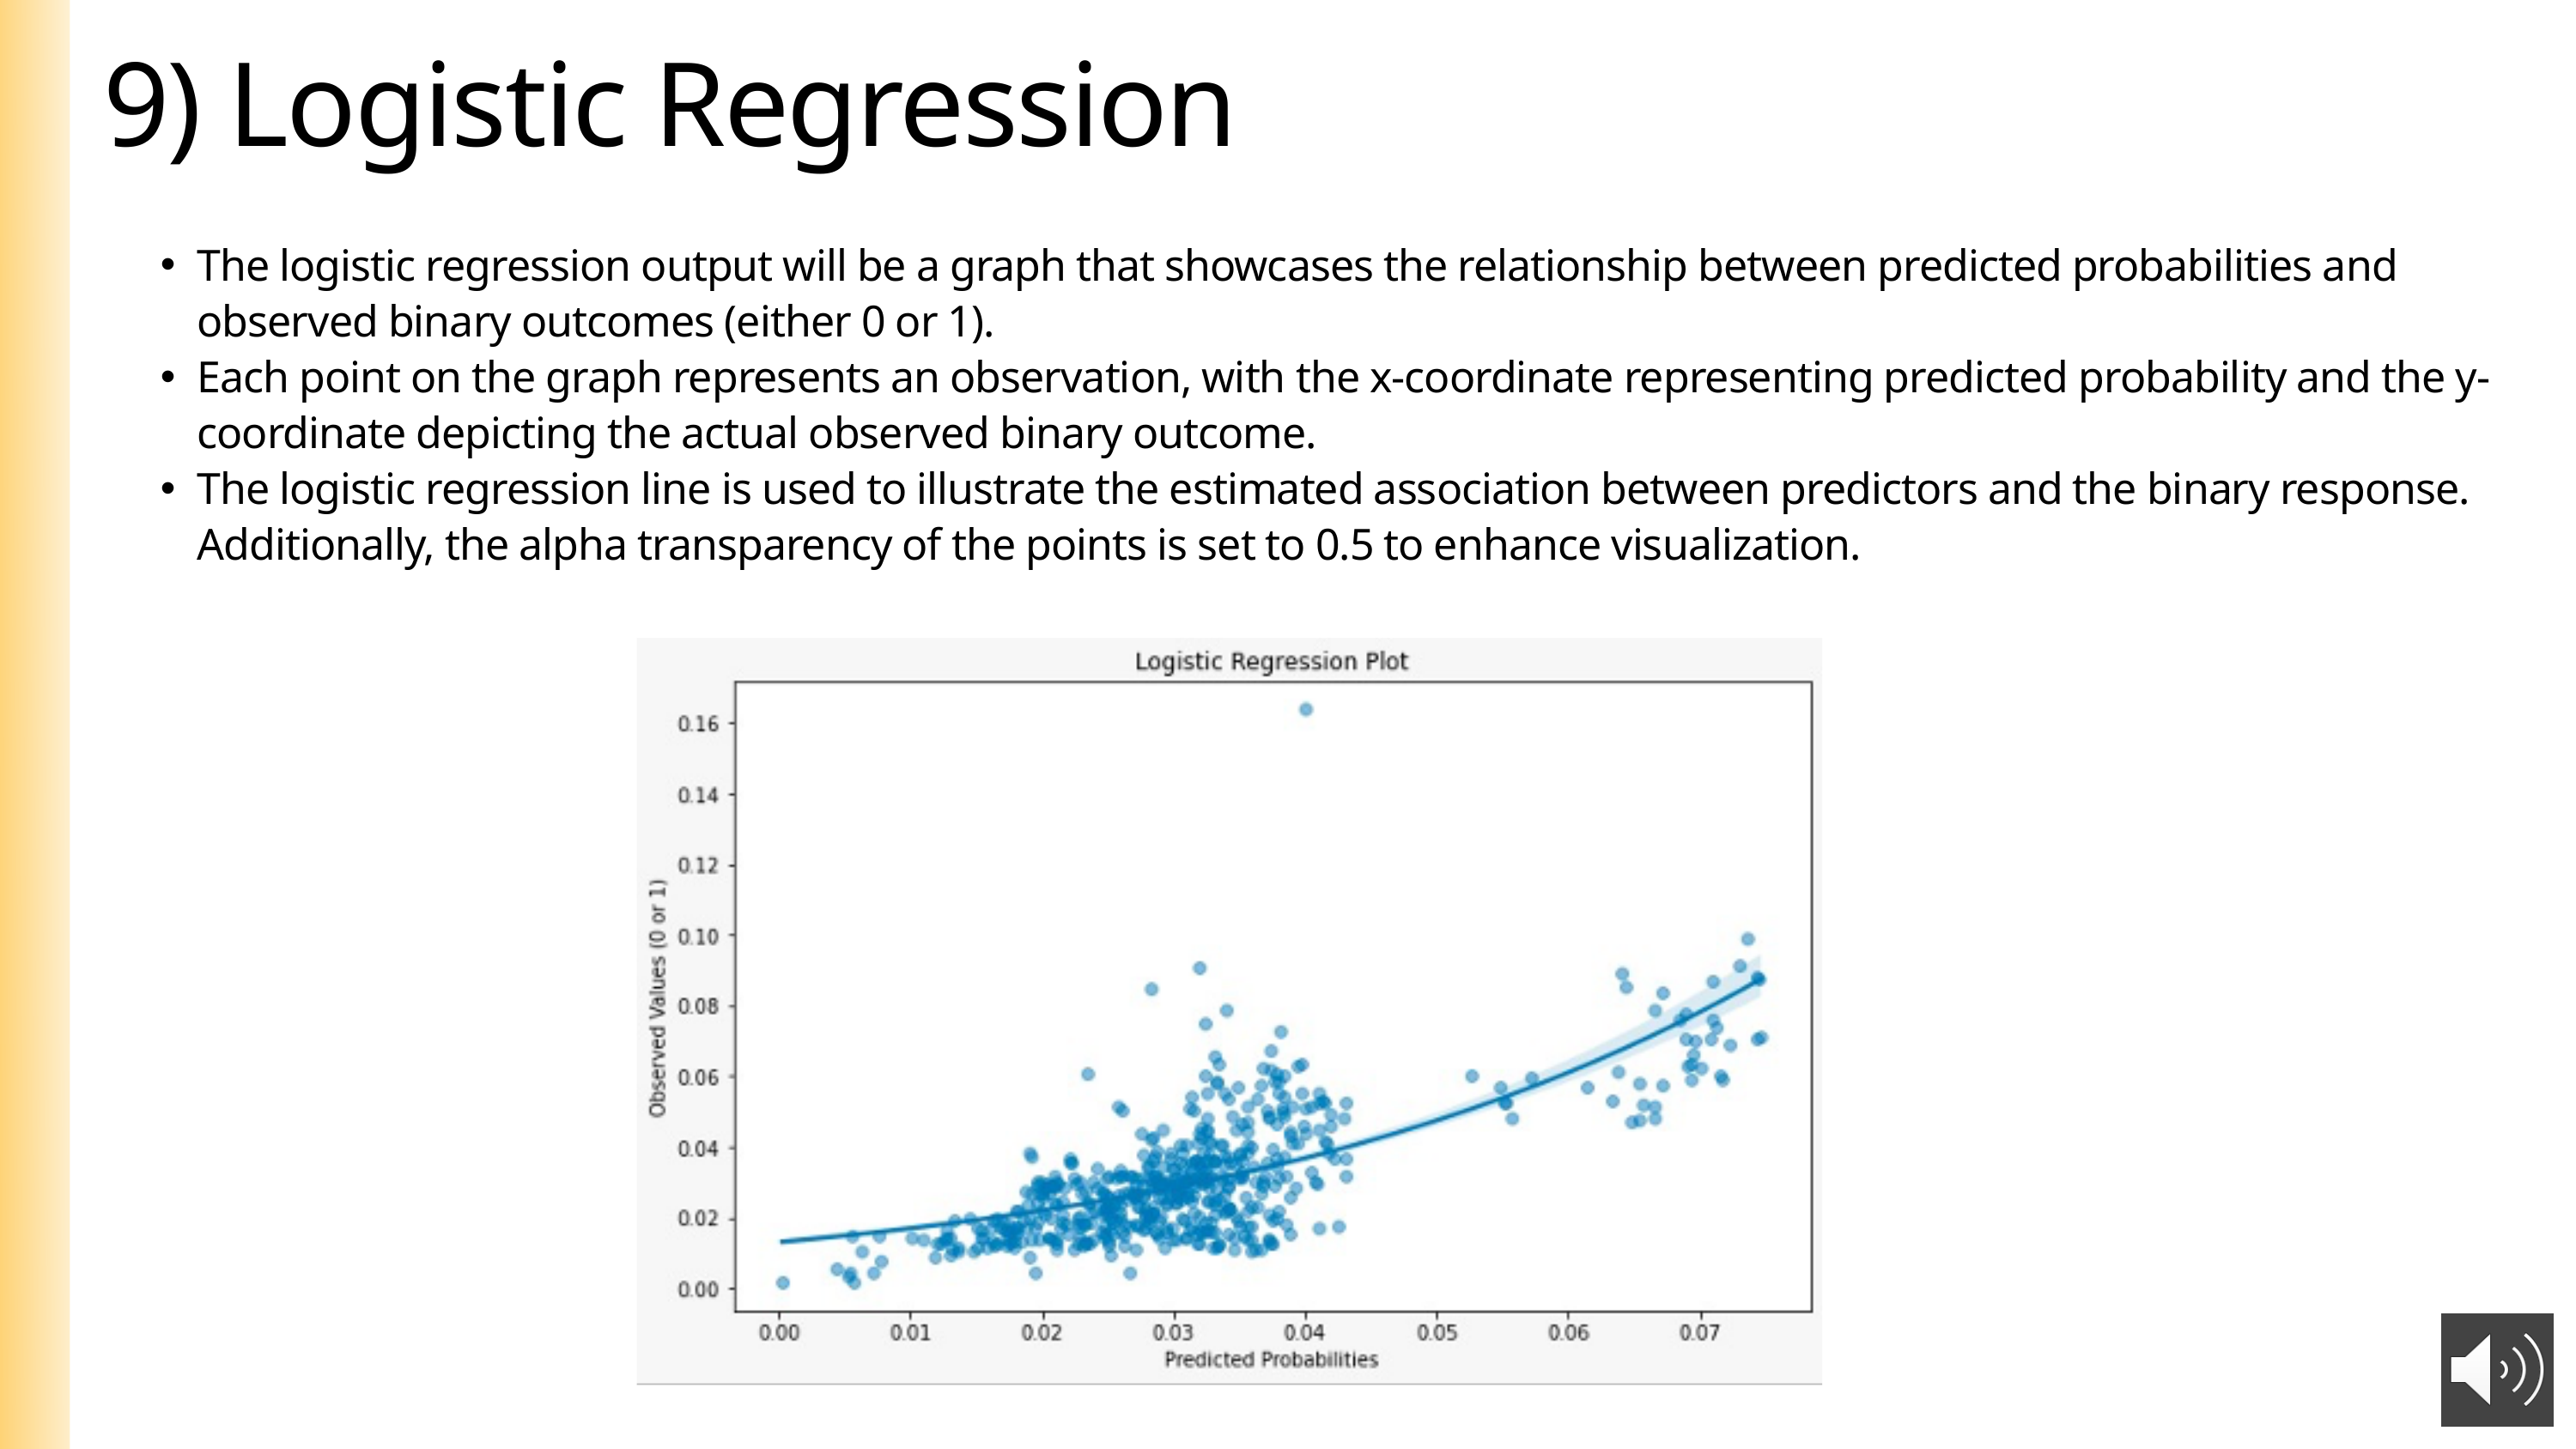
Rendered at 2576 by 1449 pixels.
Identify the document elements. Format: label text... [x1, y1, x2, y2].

picture [2439, 1312, 2555, 1428]
text_box 9) Logistic Regression [103, 18, 2432, 170]
text_box [636, 737, 1823, 1387]
text_box [0, 0, 70, 1449]
text_box The logistic regression output will be a graph that showcases the relationship between predicted probabilities and observed binary outcomes (either 0 or 1). Each point on the graph represents an observation, with the x-coordinate representing predicted probability and the y-coordinate depicting the actual observed binary outcome. The logistic regression line is used to illustrate the estimated association between predictors and the binary response. Additionally, the alpha transparency of the points is set to 0.5 to enhance visualization. [124, 233, 2498, 737]
